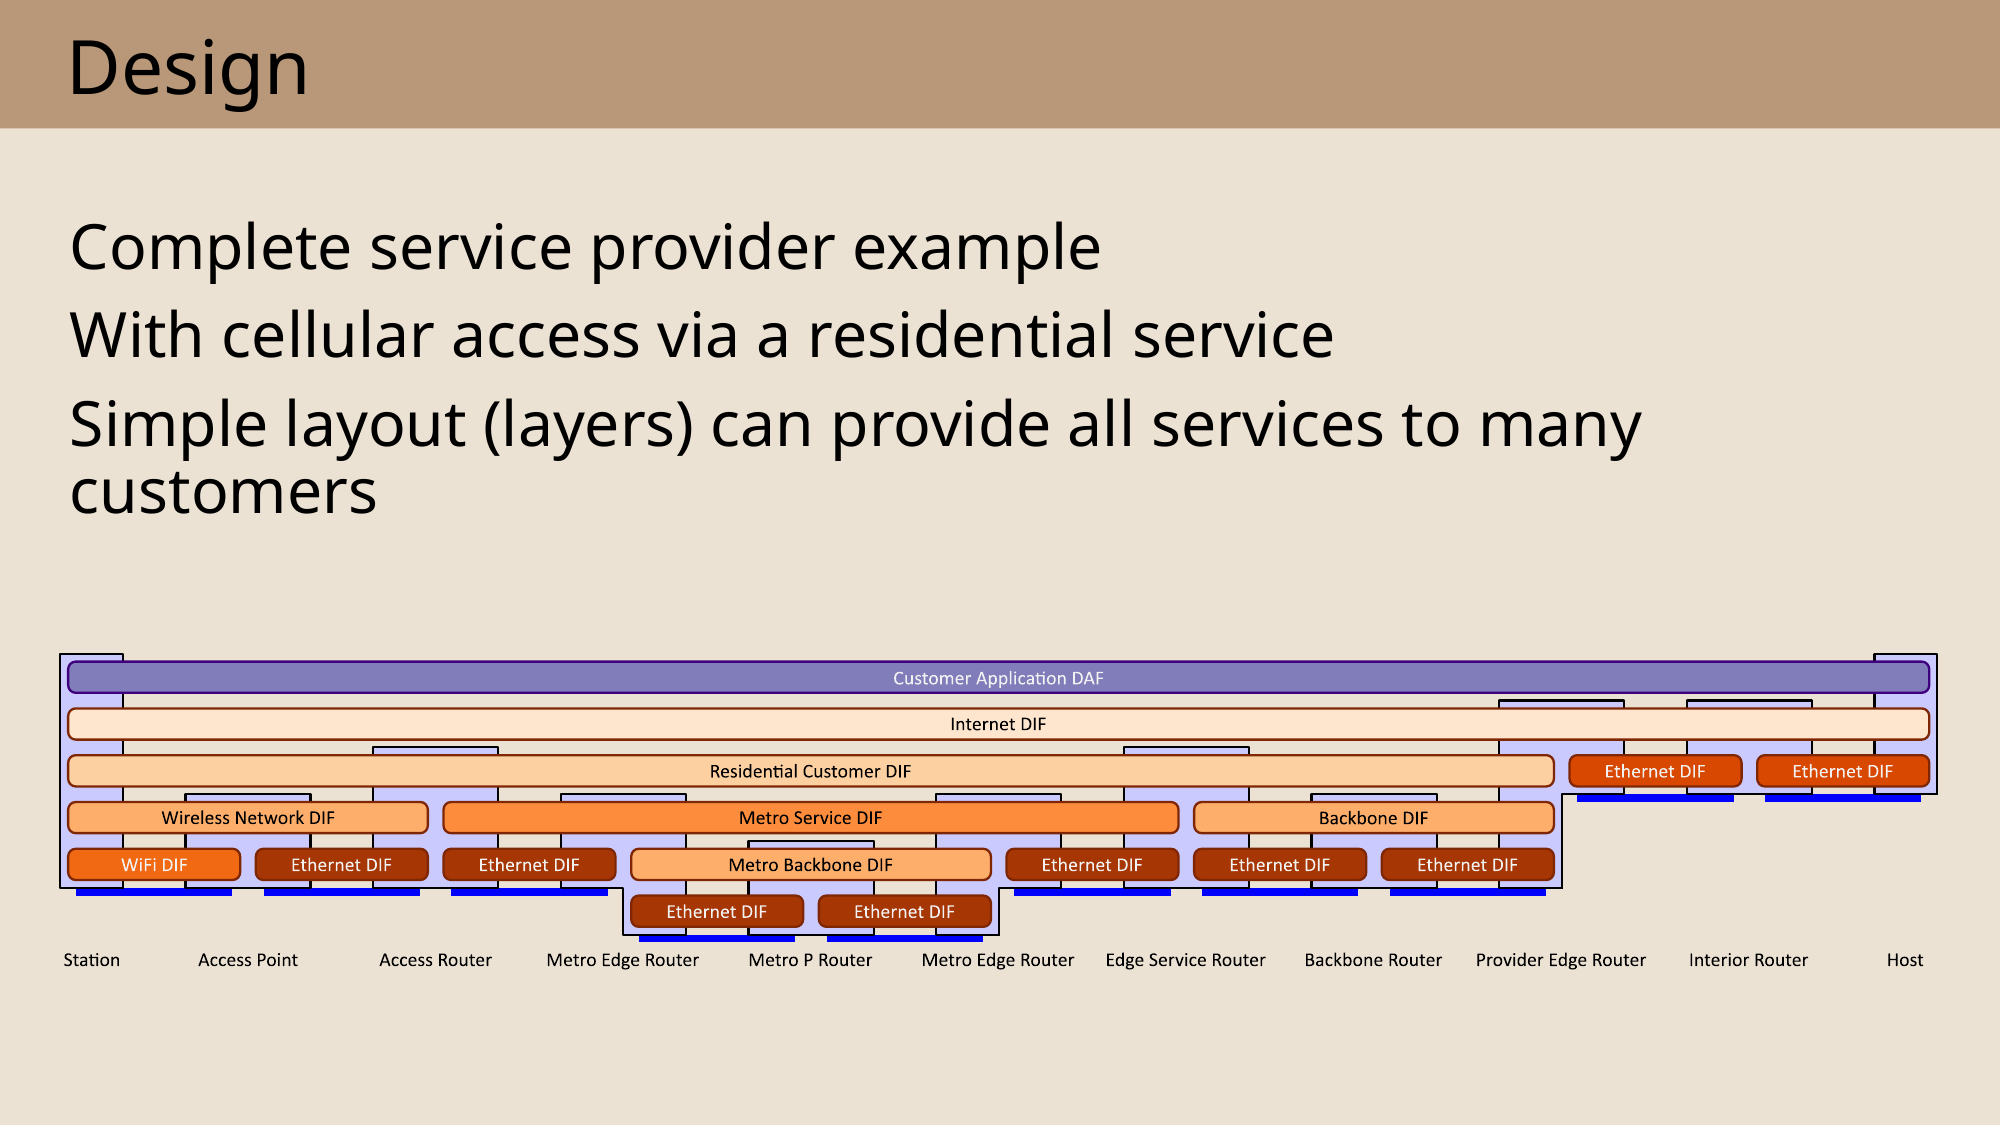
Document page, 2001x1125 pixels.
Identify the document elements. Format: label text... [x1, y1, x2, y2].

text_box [0, 645, 2000, 976]
list Complete service provider example With cellular access via a residential service Simple layout (layers) can provide all services to many customers [54, 208, 1945, 539]
title Design [0, 0, 2000, 129]
